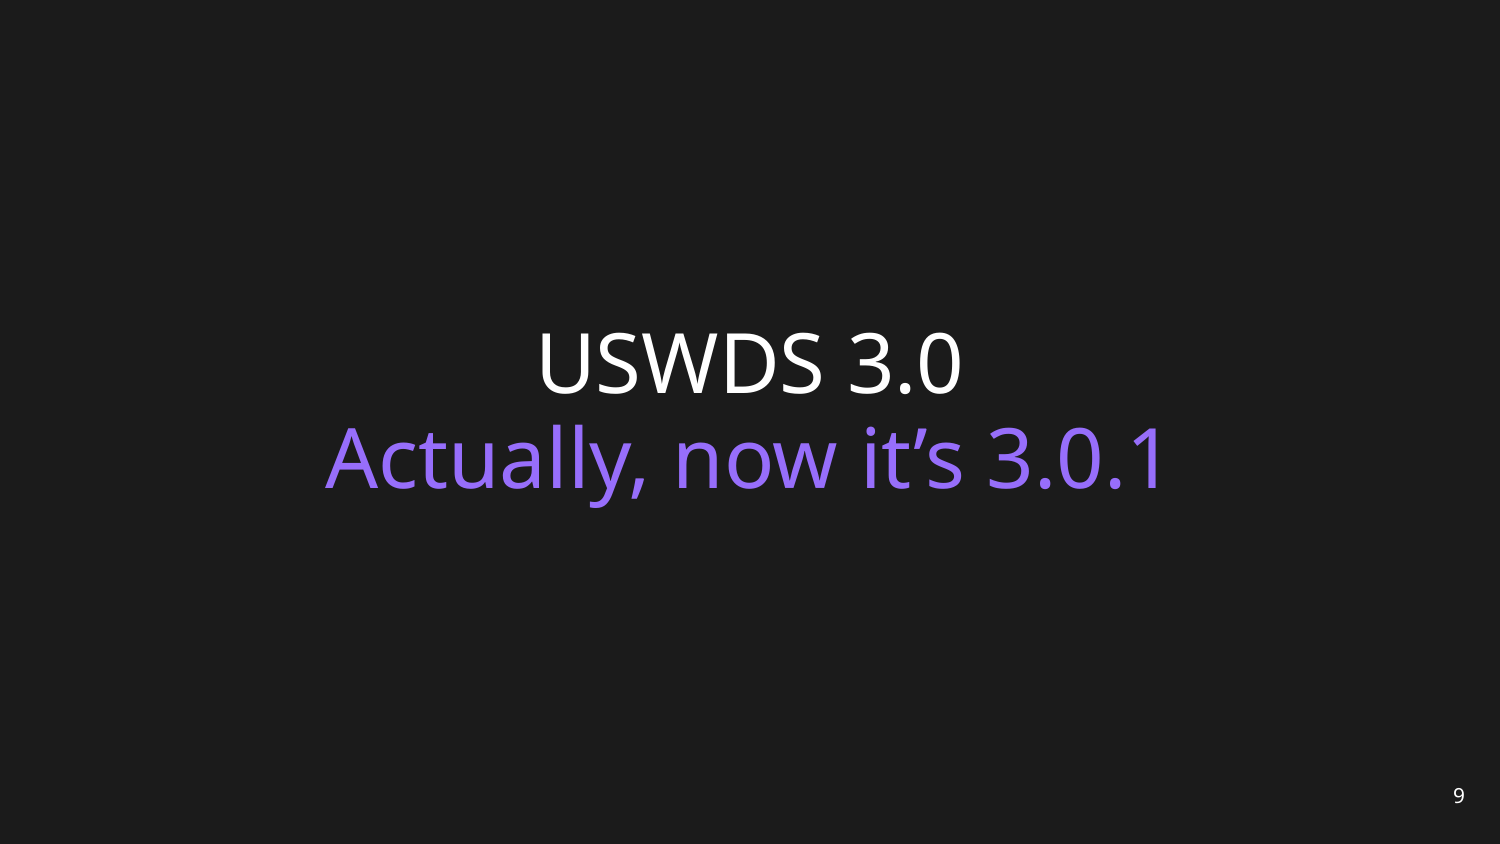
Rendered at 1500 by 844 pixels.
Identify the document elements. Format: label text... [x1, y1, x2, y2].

slide_number ‹#› [1389, 764, 1480, 830]
title USWDS 3.0 Actually, now it’s 3.0.1 [51, 72, 1449, 753]
